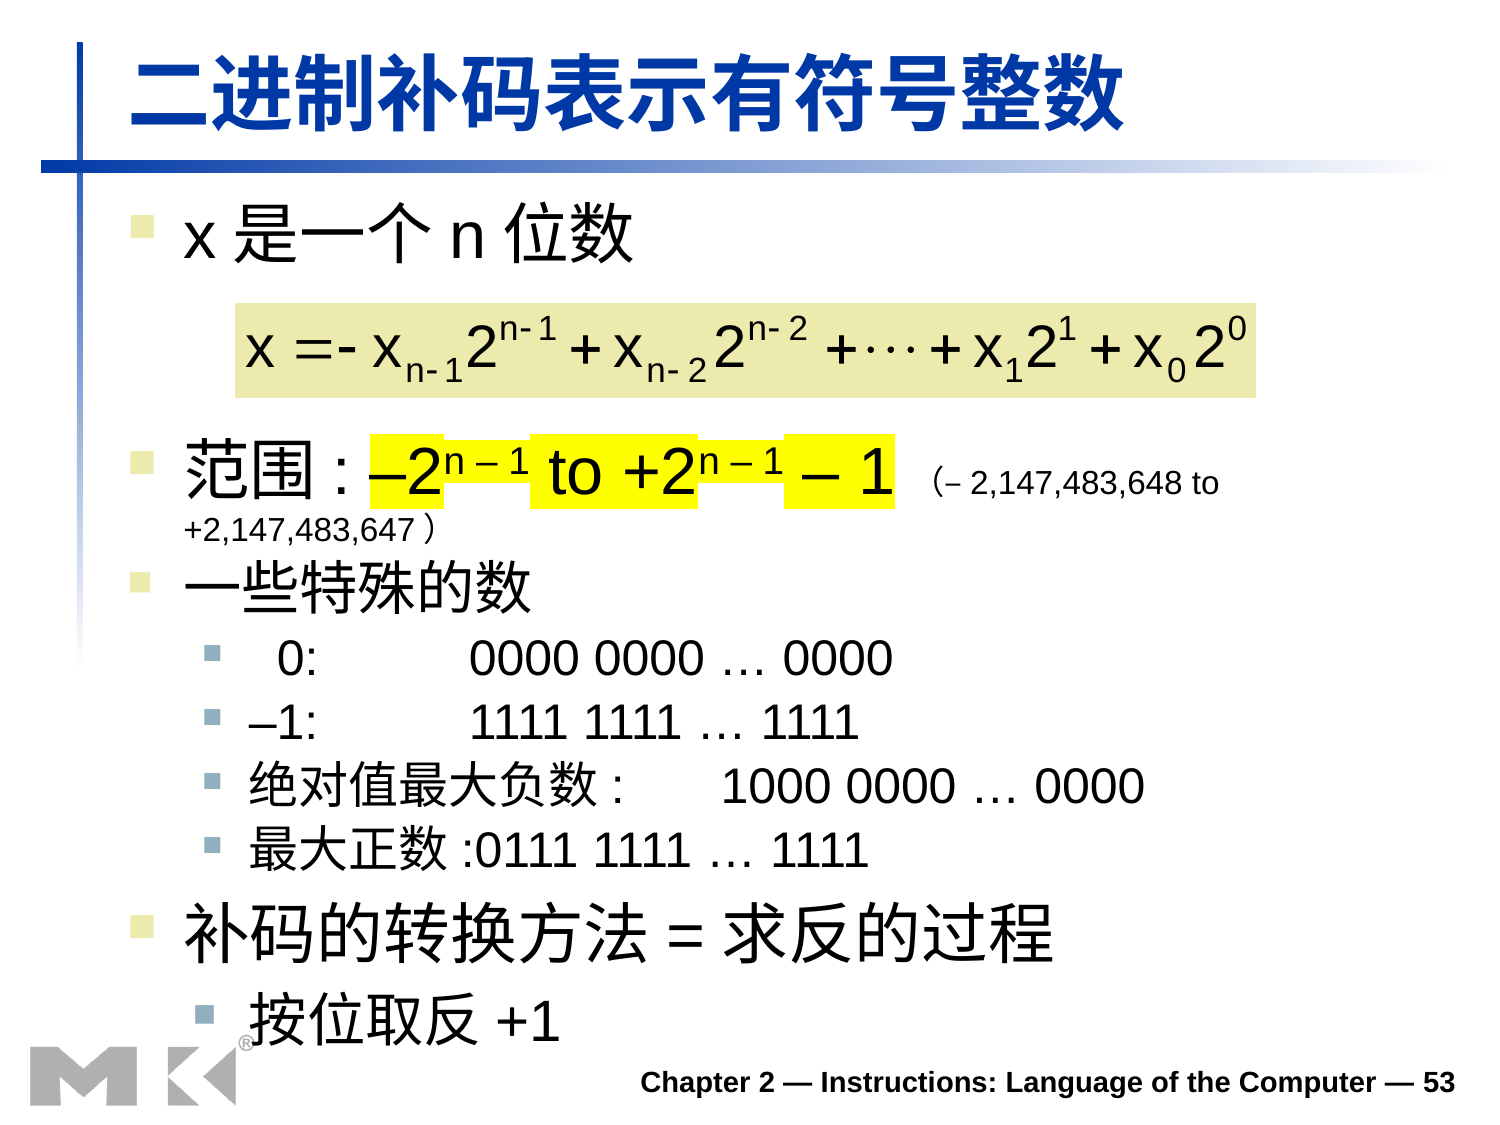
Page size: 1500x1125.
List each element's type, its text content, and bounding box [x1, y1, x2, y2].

title 二进制补码表示有符号整数 [111, 0, 1468, 150]
list x是一个n位数 [111, 184, 1470, 292]
text_box [436, 161, 440, 173]
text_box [234, 302, 1257, 398]
text_box IF [612, 161, 617, 173]
footer Chapter 2 — Instructions: Language of the Computer — 53 [277, 1046, 1471, 1106]
text_box Di [793, 161, 797, 173]
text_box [722, 161, 726, 173]
picture [29, 1034, 255, 1106]
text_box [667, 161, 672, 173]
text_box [700, 161, 706, 173]
text_box 范围: –2n – 1 to +2n – 1 – 1（–2,147,483,648 to +2,147,483,647） 一些特殊的数 0: 0000 0000 … 0000 –1: 1111 1111 … 1111 绝对值最大负数: 1000 0000 … 0000 最大正数:0111 1111 … 1111 补码的转换方法=求反的过程 按位取反+1 [112, 420, 1469, 988]
text_box Di [815, 161, 819, 173]
